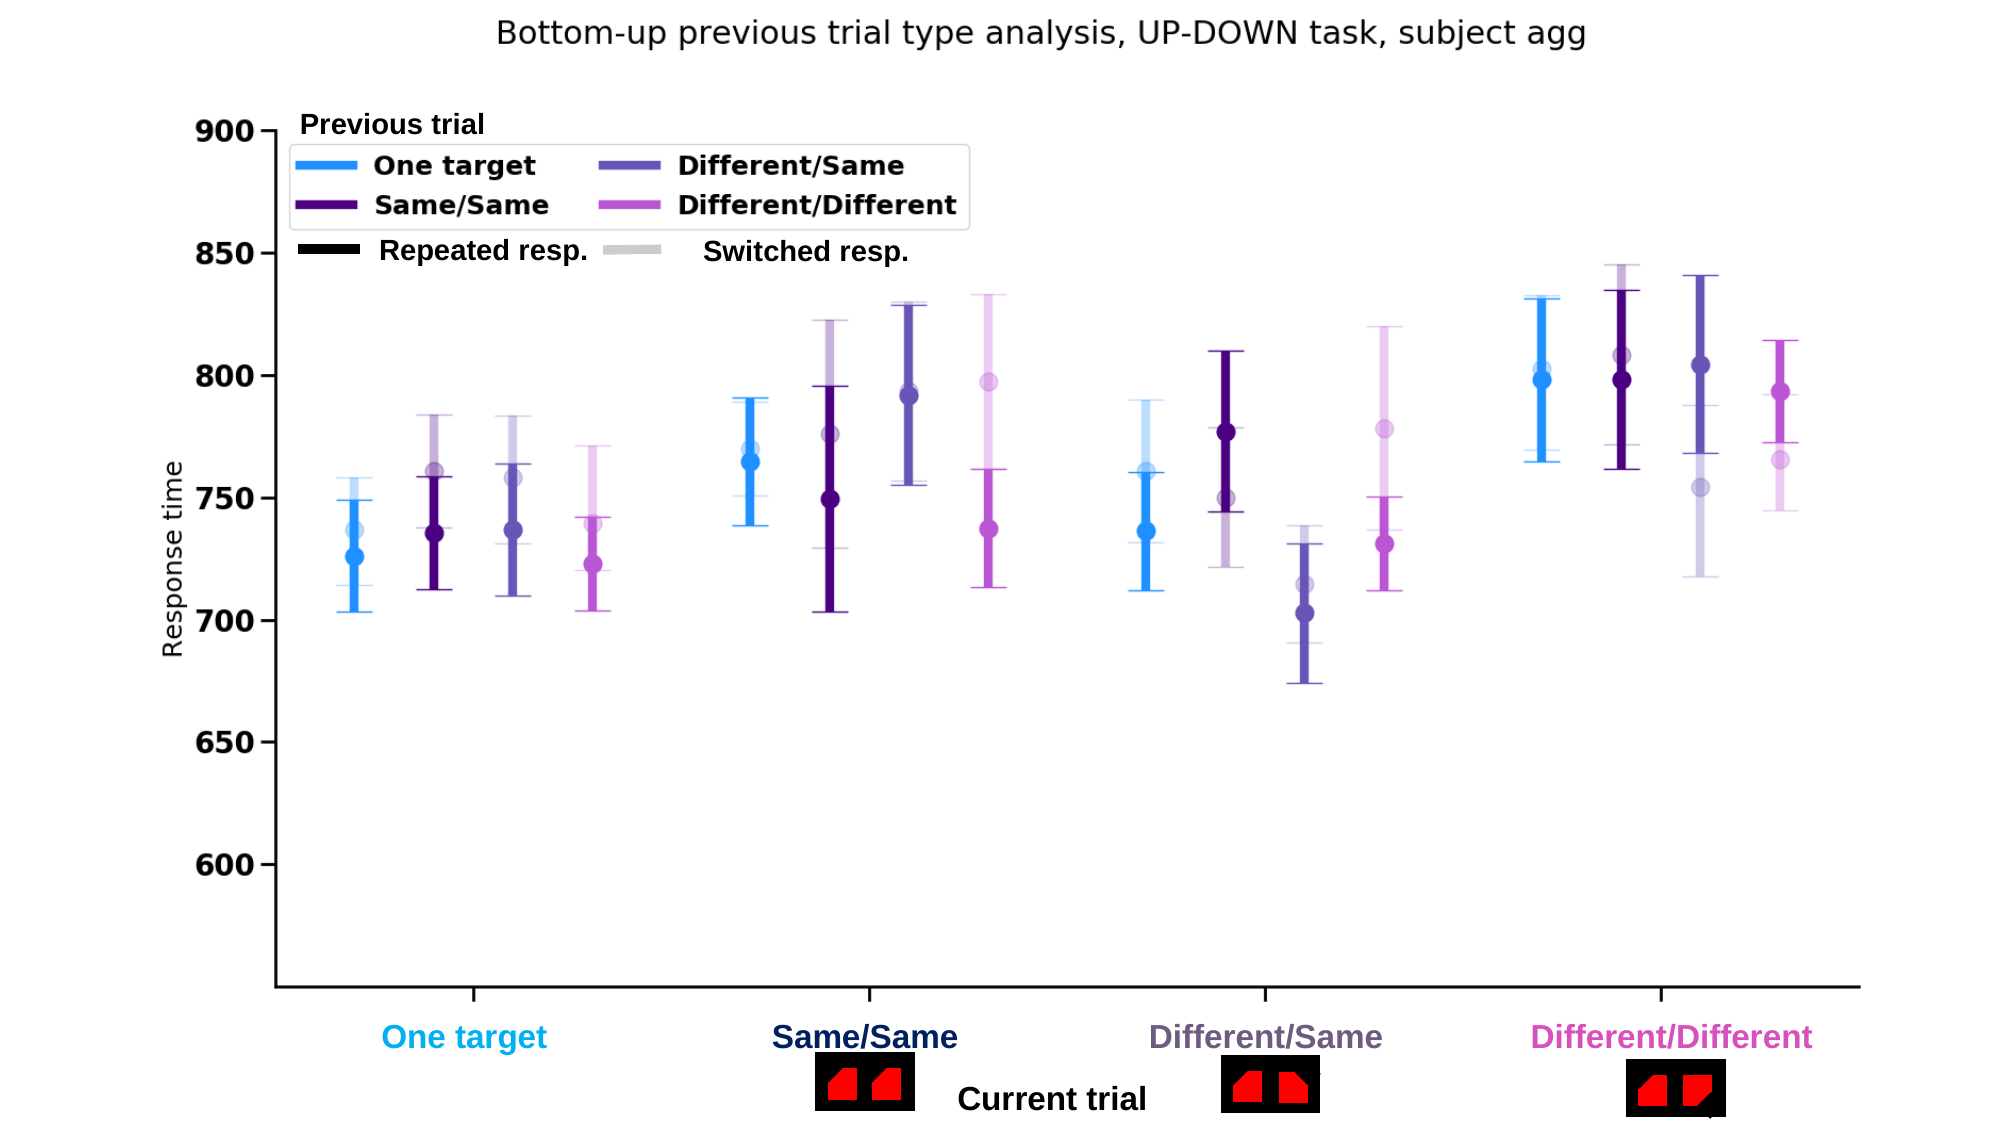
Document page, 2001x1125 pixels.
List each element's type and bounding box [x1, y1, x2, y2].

text_box [148, 0, 1880, 1125]
